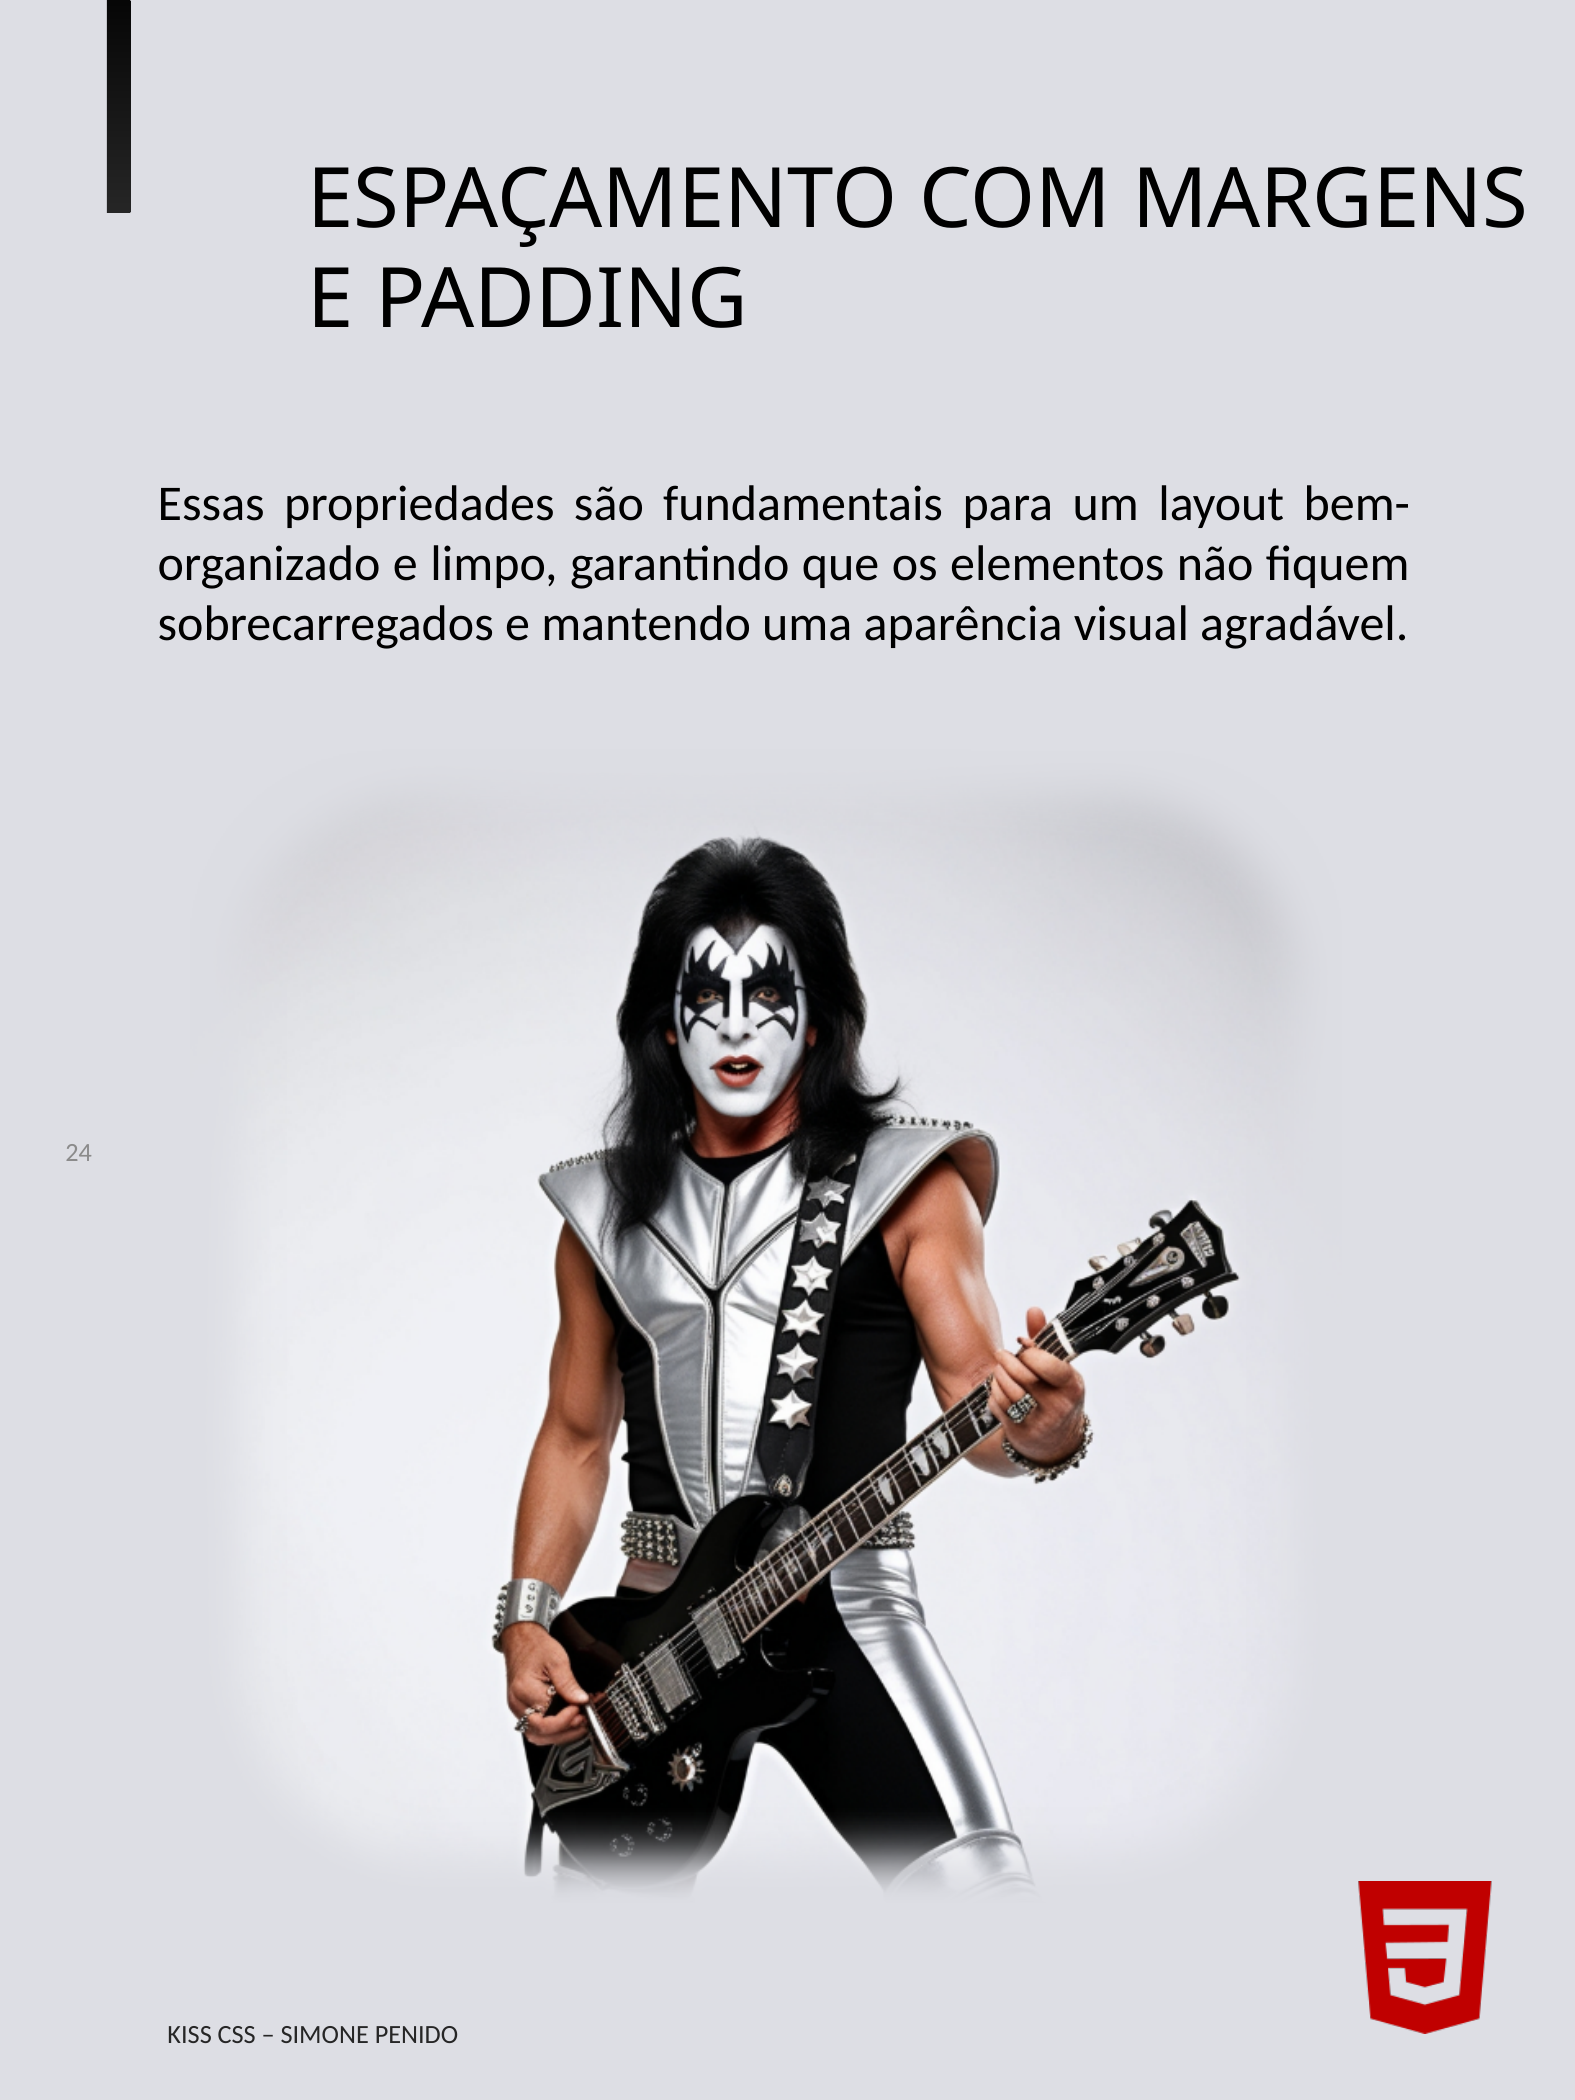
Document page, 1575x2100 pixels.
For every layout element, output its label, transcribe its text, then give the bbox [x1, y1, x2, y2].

text_box [106, 0, 131, 213]
text_box Espaçamento com Margens e Padding [292, 136, 1575, 352]
picture [188, 749, 1345, 1906]
footer KISS CSS – SIMONE PENIDO [47, 1977, 579, 2090]
slide_number 24 [0, 1094, 107, 1207]
text_box Essas propriedades são fundamentais para um layout bem-organizado e limpo, garantindo que os elementos não fiquem sobrecarregados e mantendo uma aparência visual agradável. [142, 462, 1426, 658]
picture [1349, 1881, 1501, 2034]
